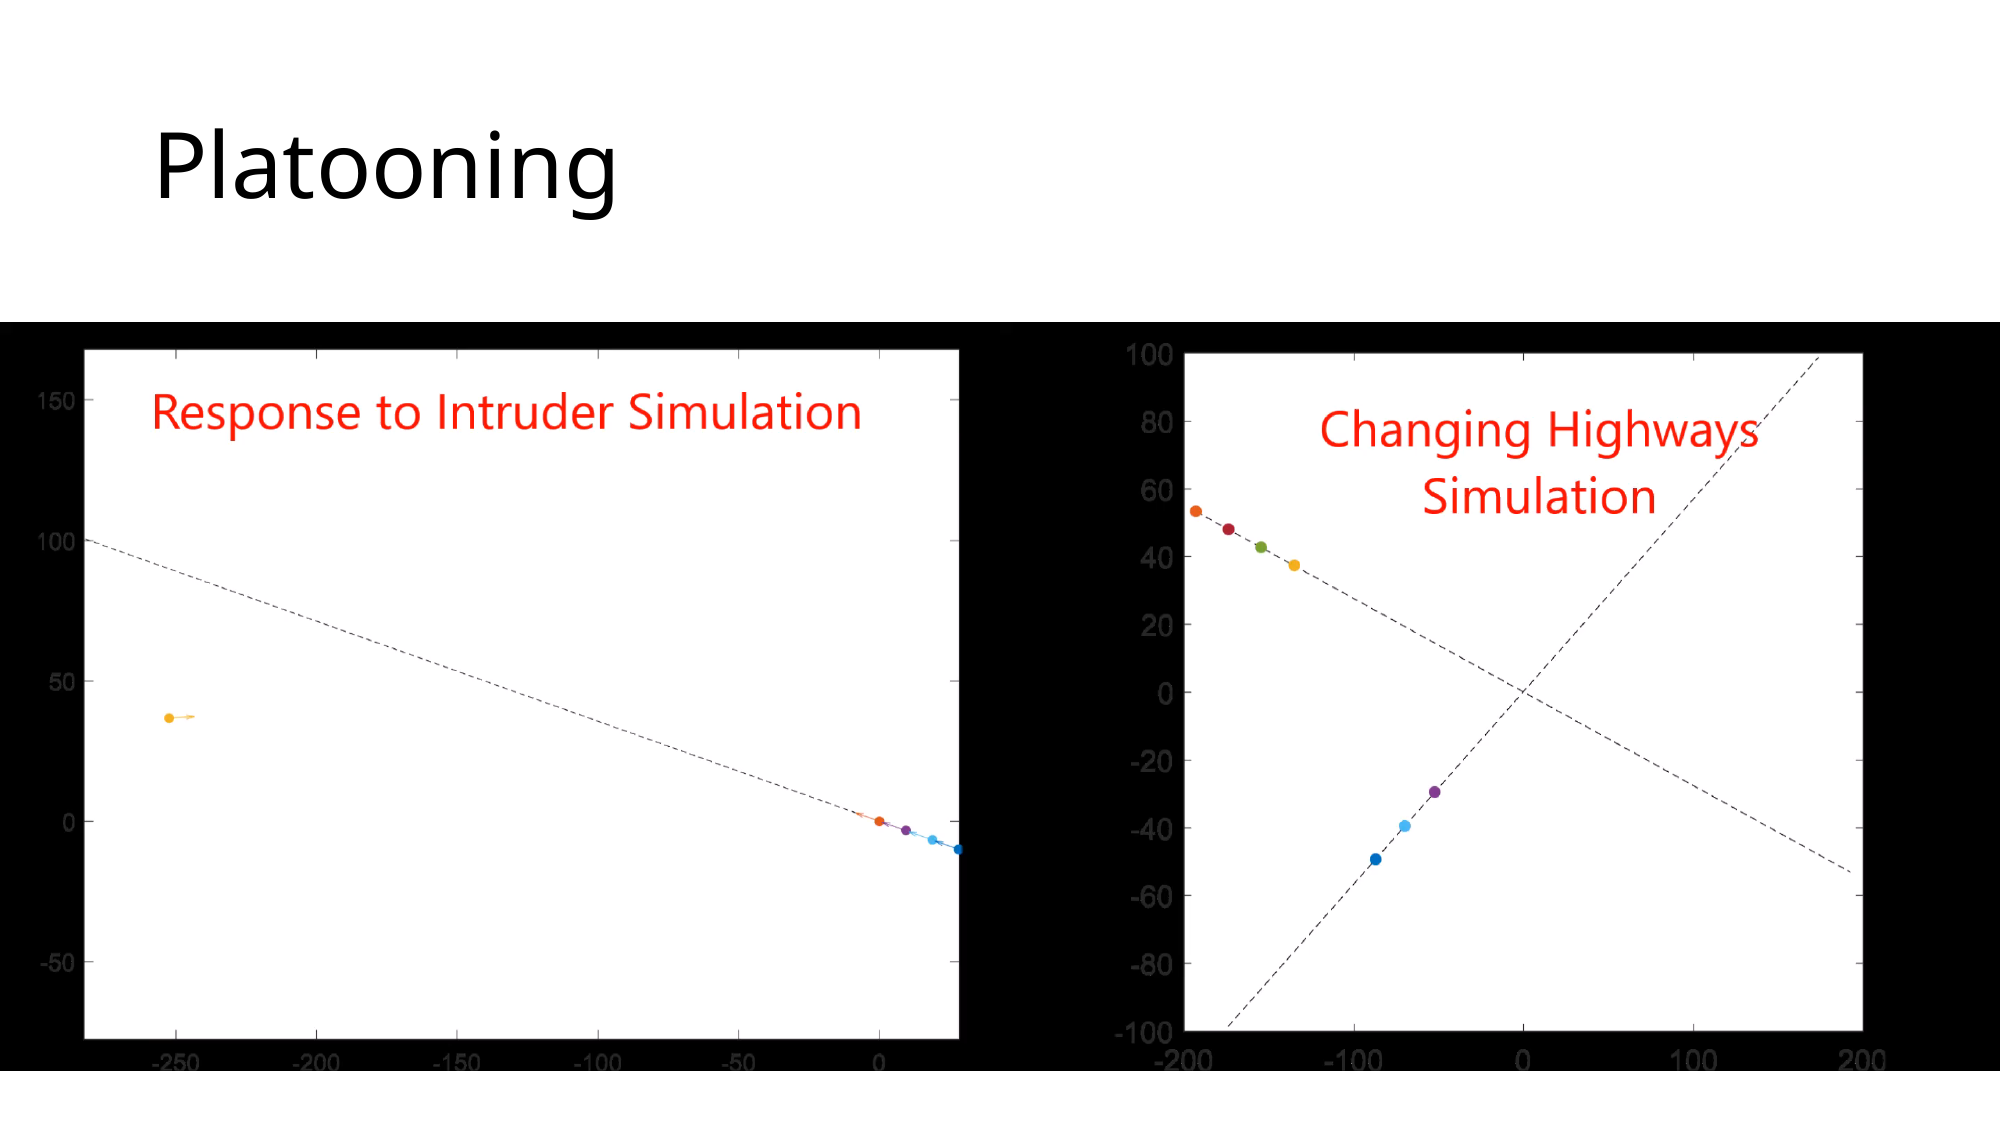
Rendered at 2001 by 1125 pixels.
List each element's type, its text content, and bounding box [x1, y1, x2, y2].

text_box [999, 321, 2000, 1072]
title Platooning [137, 59, 1863, 278]
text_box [0, 321, 999, 1072]
